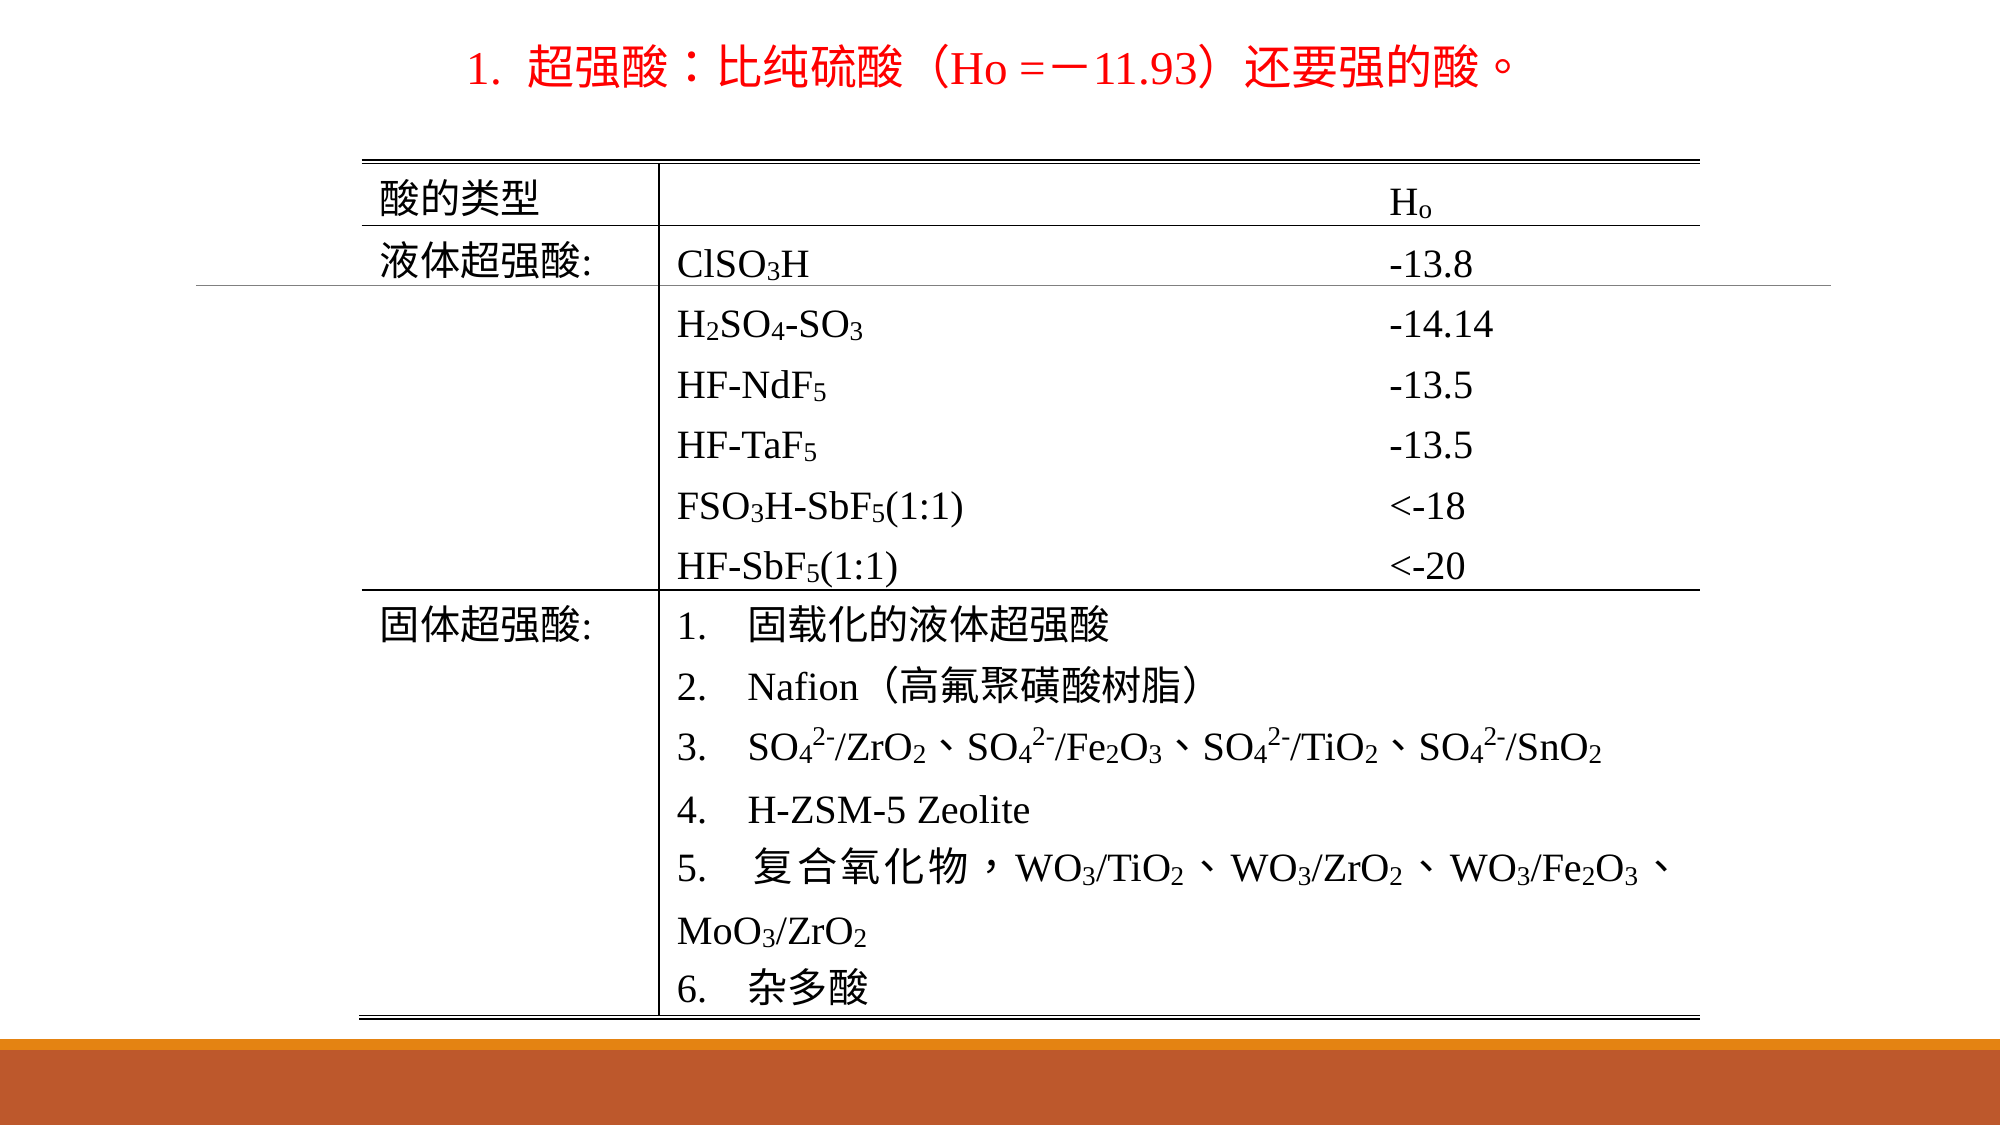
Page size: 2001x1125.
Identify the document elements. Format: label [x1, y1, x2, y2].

list [249, 37, 1744, 1081]
